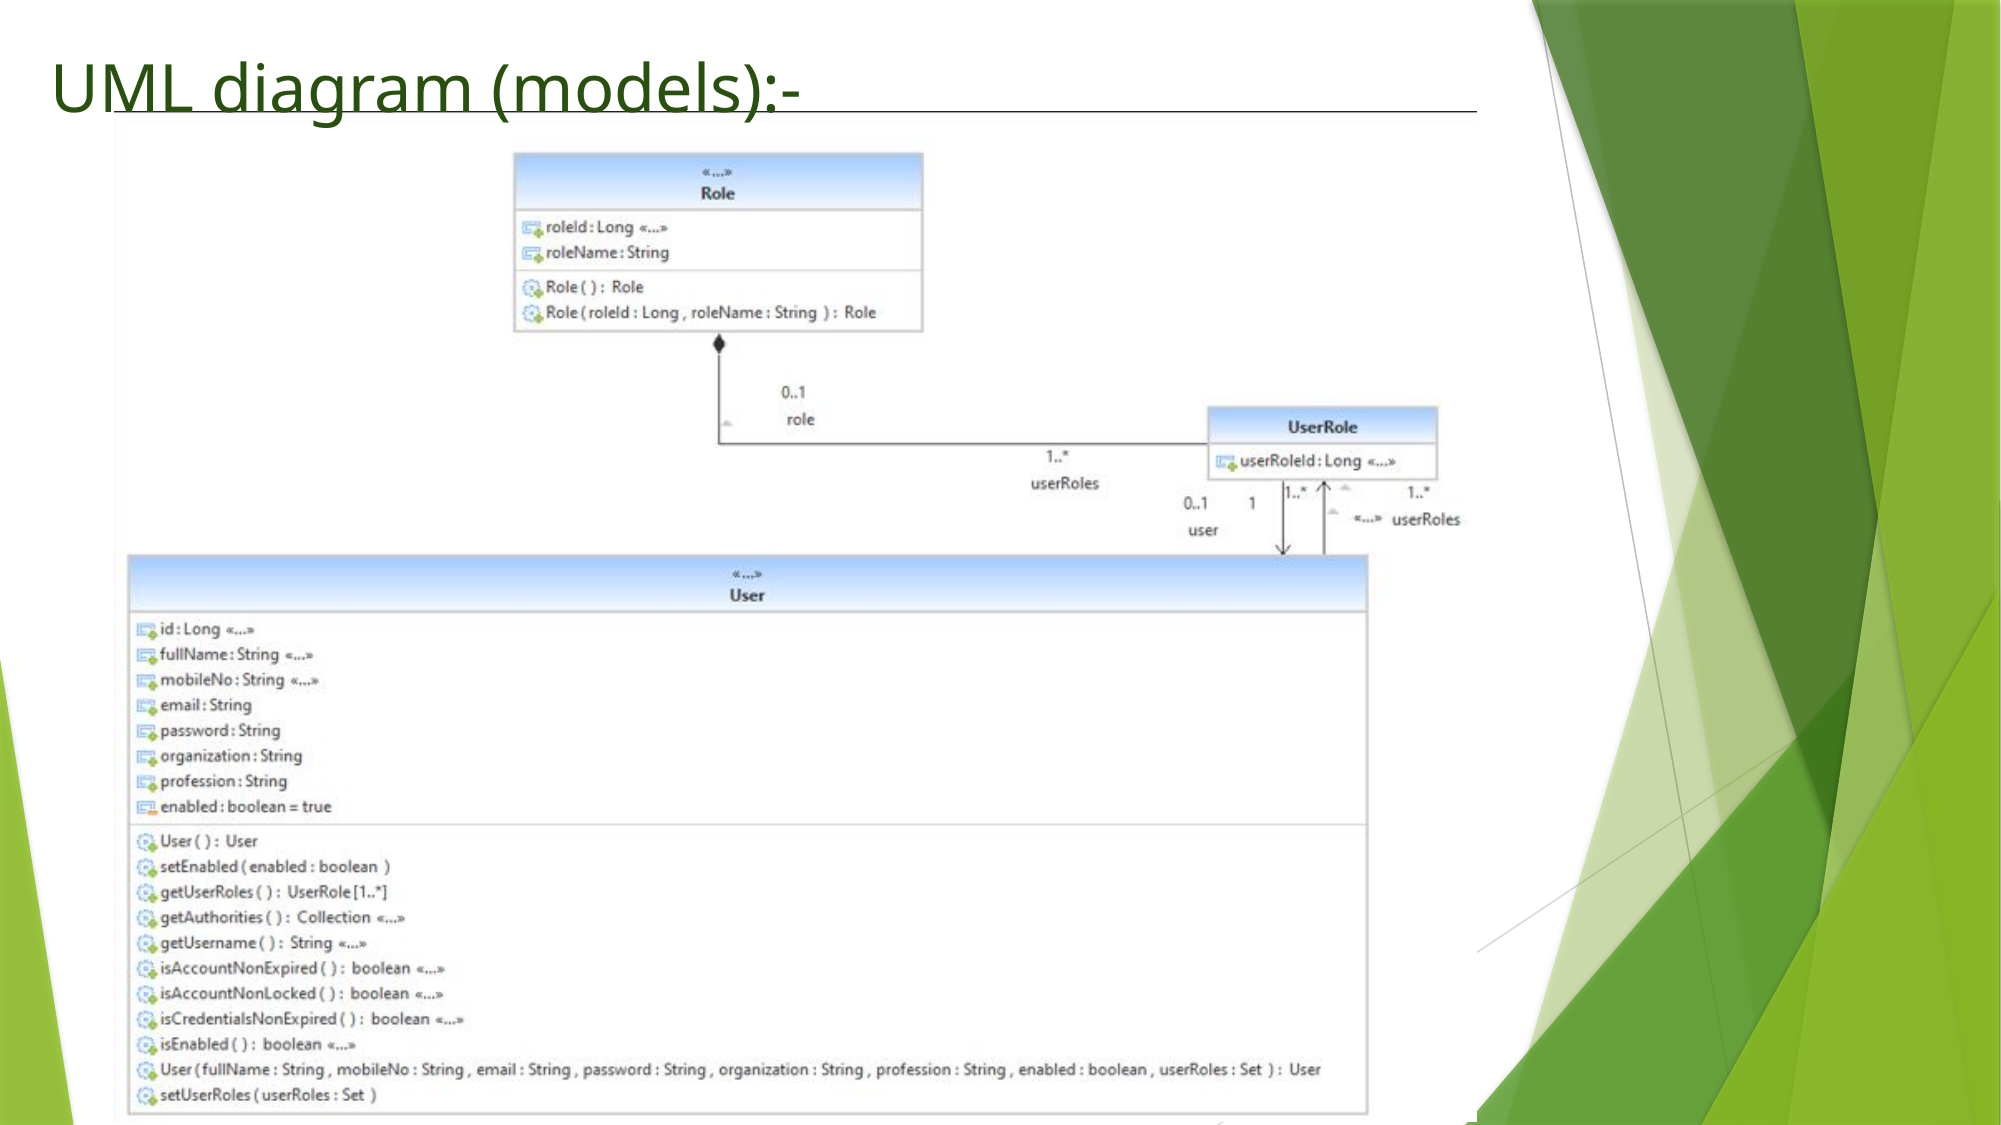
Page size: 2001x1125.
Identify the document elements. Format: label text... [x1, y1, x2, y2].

text_box UML diagram (models):- [35, 37, 855, 133]
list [113, 111, 1477, 1122]
